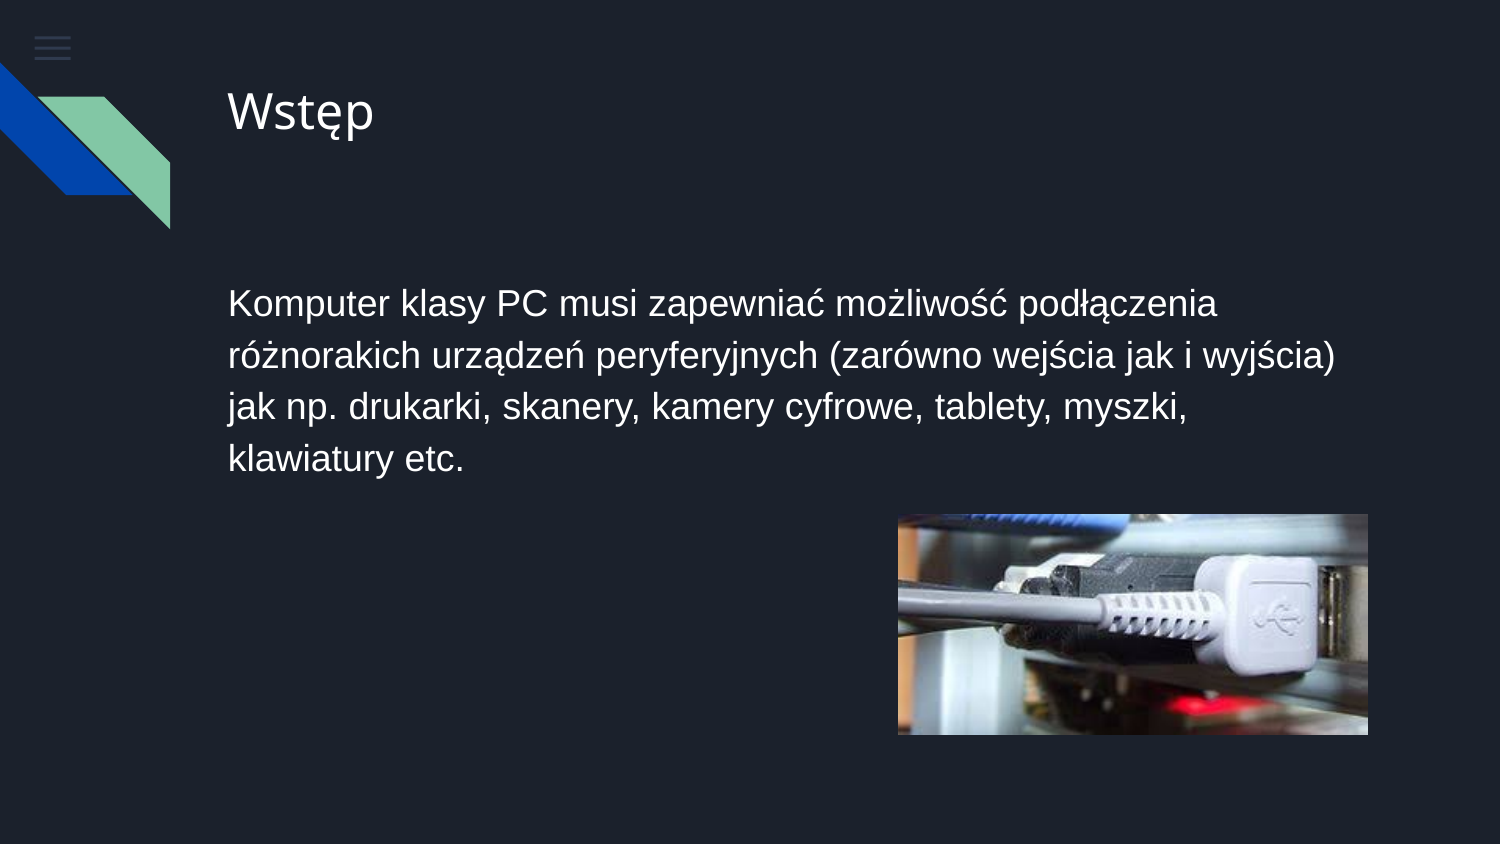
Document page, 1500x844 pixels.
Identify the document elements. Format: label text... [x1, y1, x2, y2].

list Komputer klasy PC musi zapewniać możliwość podłączenia różnorakich urządzeń peryferyjnych (zarówno wejścia jak i wyjścia) jak np. drukarki, skanery, kamery cyfrowe, tablety, myszki, klawiatury etc. [212, 257, 1368, 735]
picture [898, 514, 1368, 735]
title Wstęp [212, 64, 1368, 215]
